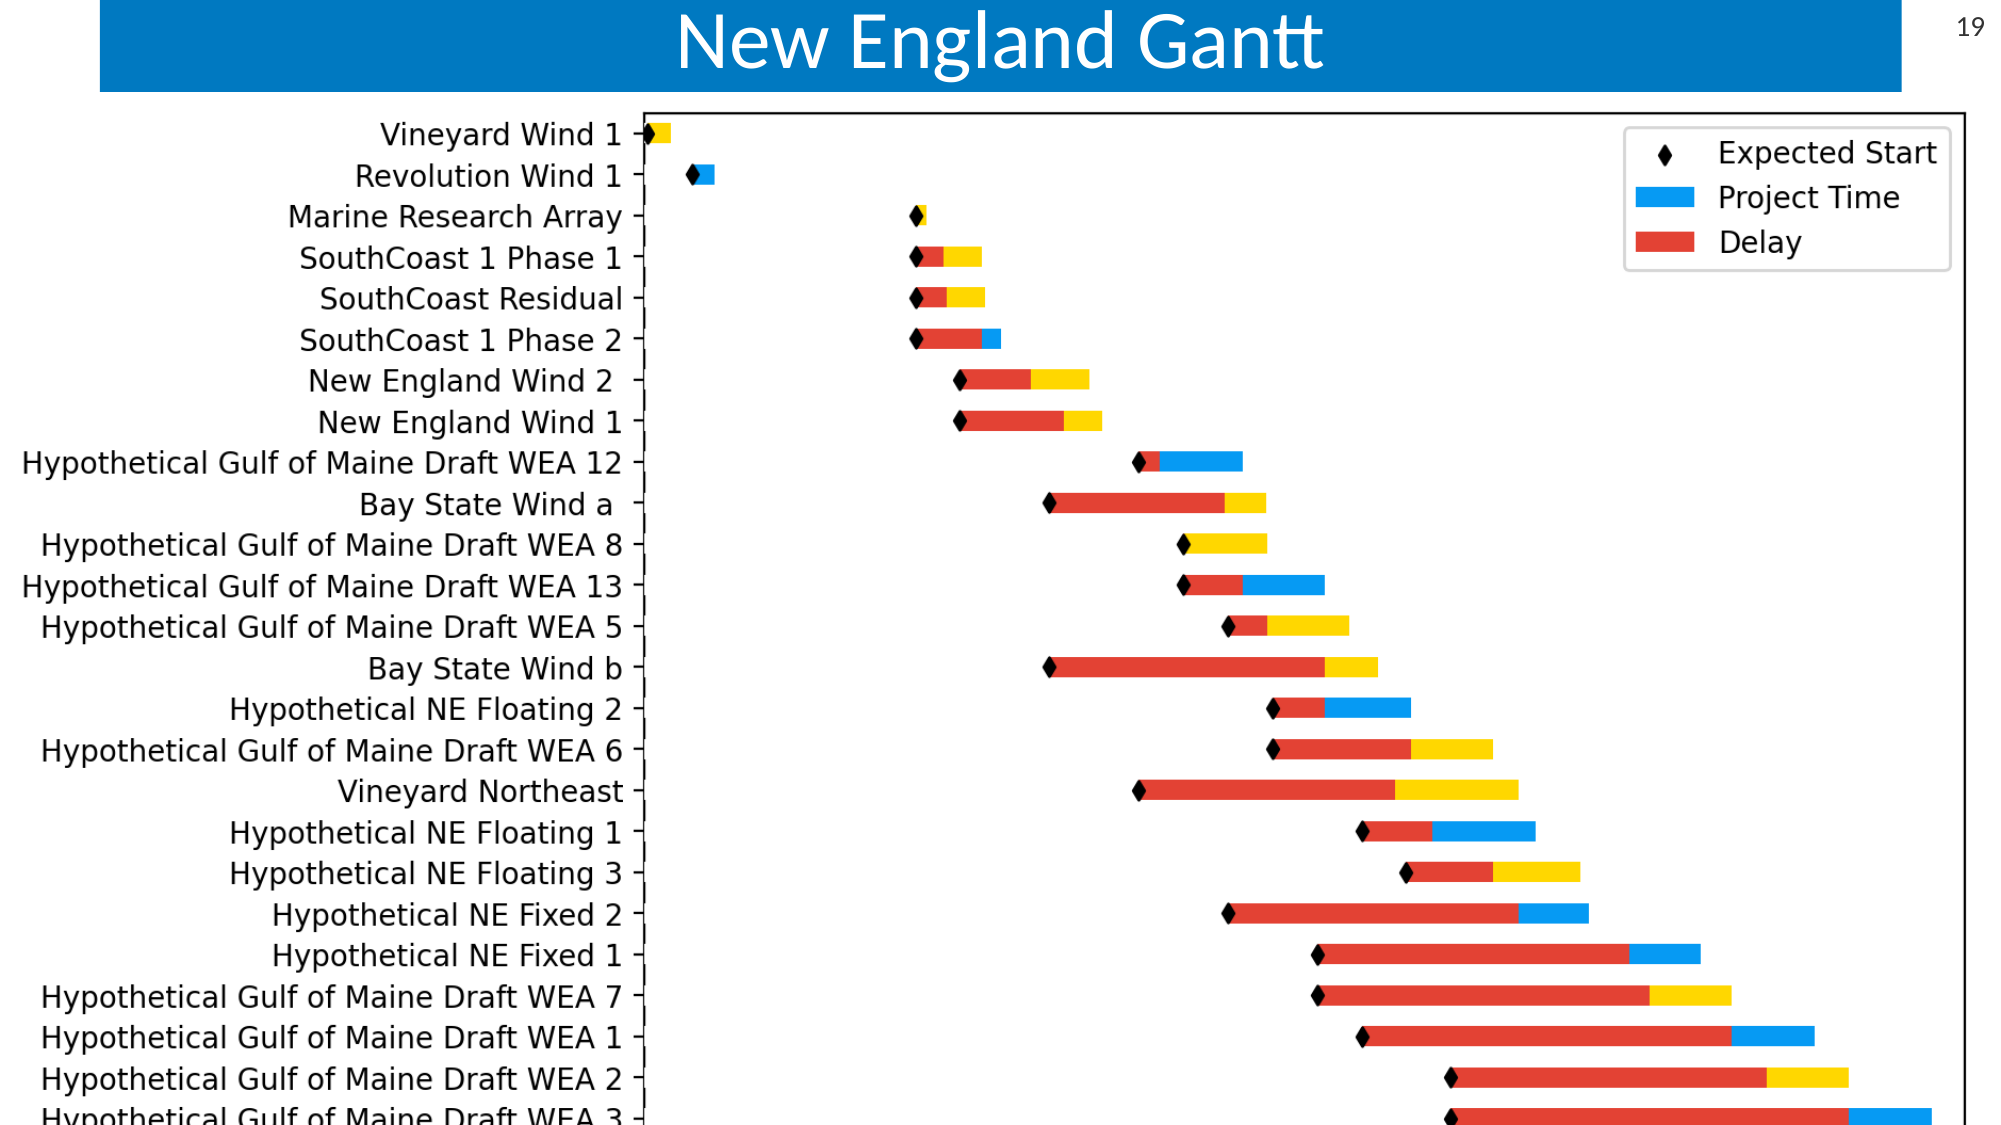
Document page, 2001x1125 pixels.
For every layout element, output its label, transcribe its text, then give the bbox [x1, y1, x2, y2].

picture [0, 92, 2000, 1125]
title New England Gantt [99, 0, 1902, 90]
